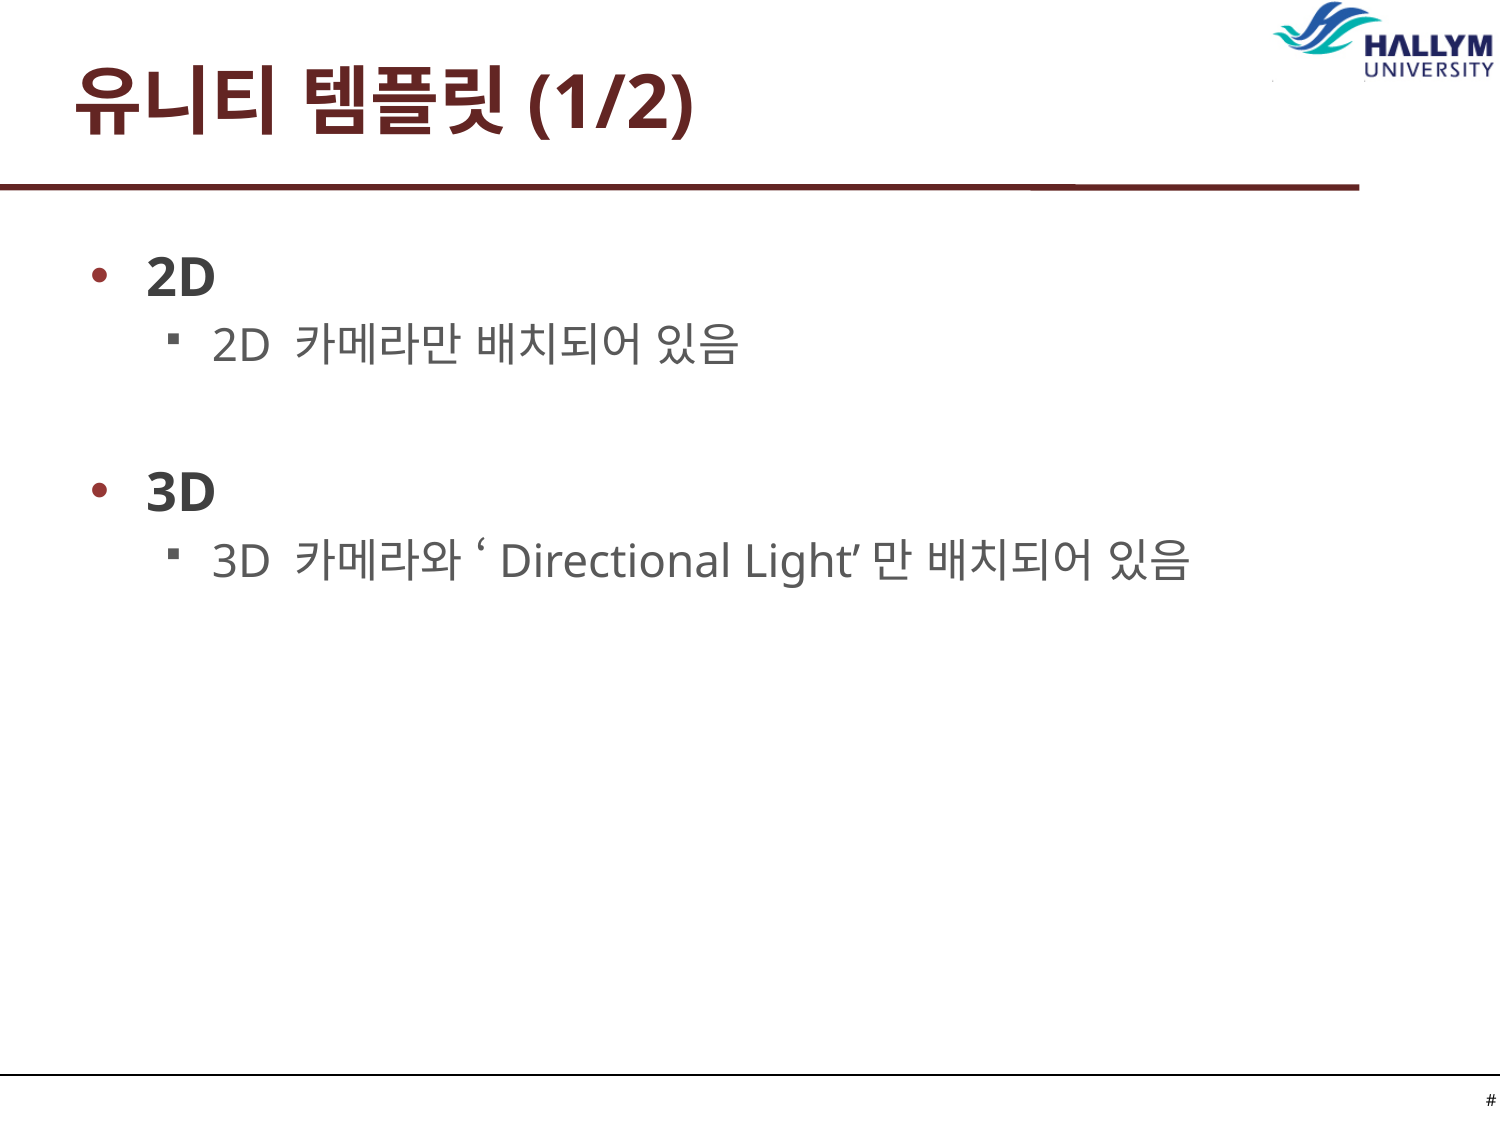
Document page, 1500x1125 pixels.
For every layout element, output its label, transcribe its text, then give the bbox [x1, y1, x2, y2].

picture [1269, 0, 1500, 82]
list 2D 2D 카메라만 배치되어 있음 3D 3D 카메라와 ‘Directional Light’만 배치되어 있음 [75, 234, 1425, 1032]
title 유니티 템플릿(1/2) [44, 33, 1395, 164]
